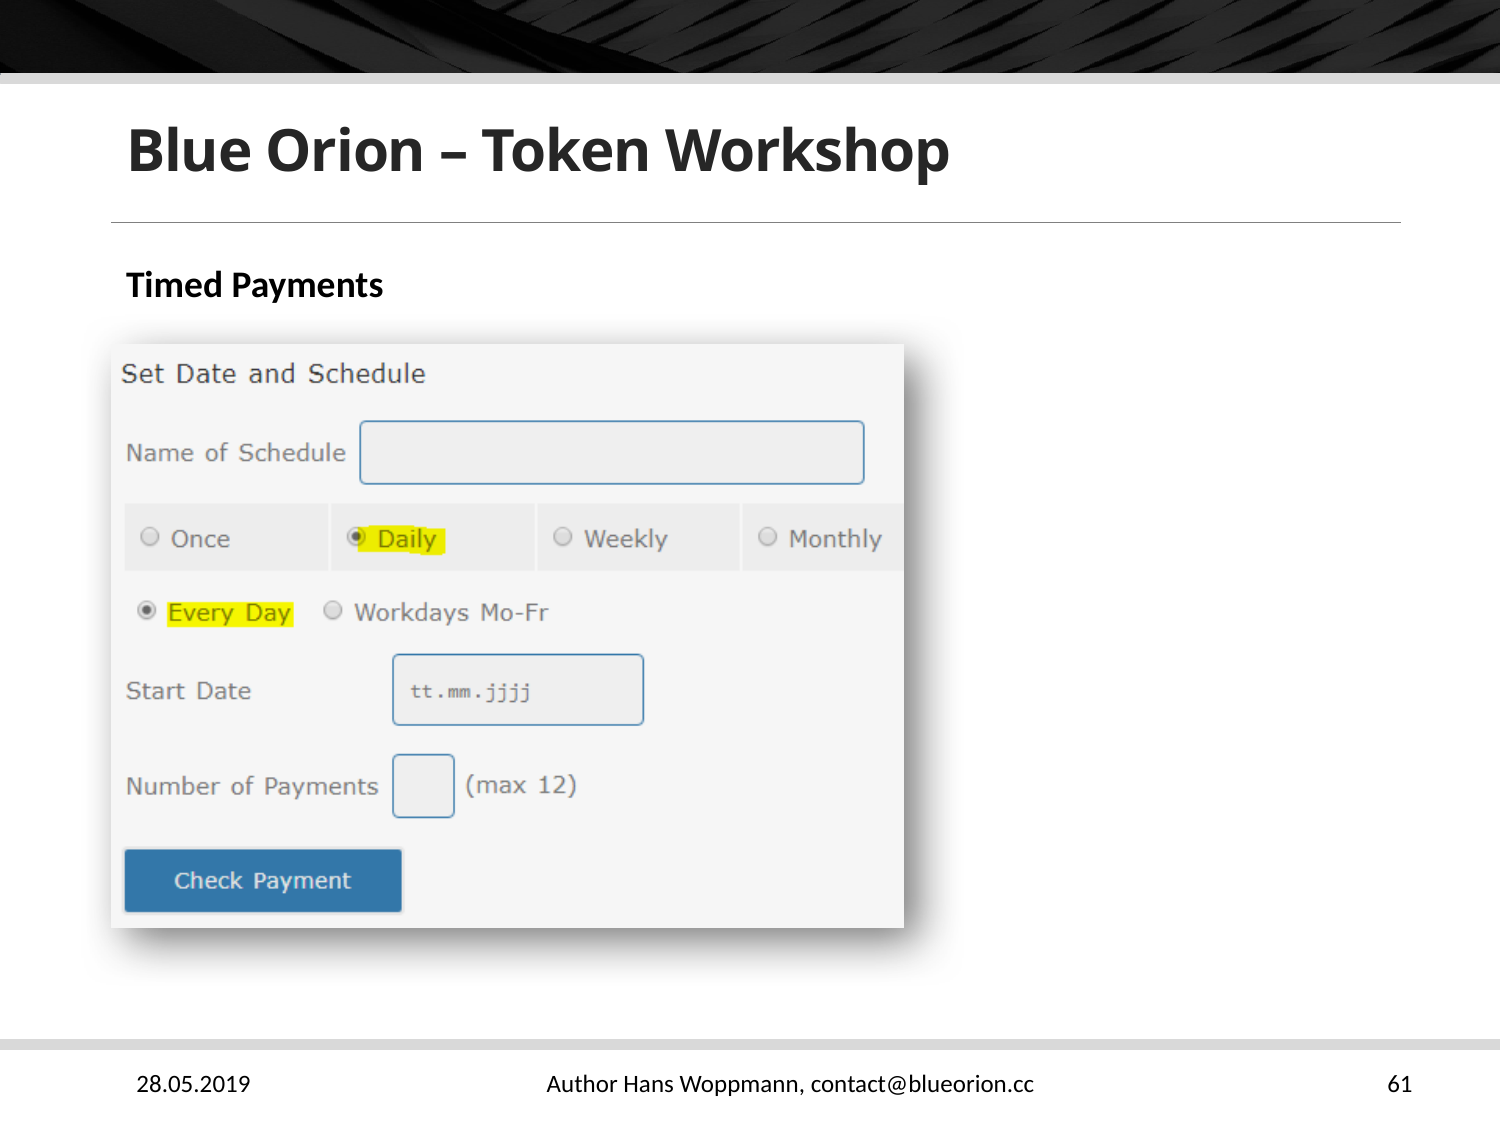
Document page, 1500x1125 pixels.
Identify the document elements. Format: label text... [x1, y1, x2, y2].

picture [0, 0, 1500, 73]
title Blue Orion – Token Workshop [111, 110, 1402, 191]
text_box Timed Payments [111, 252, 1343, 357]
picture [110, 344, 904, 928]
